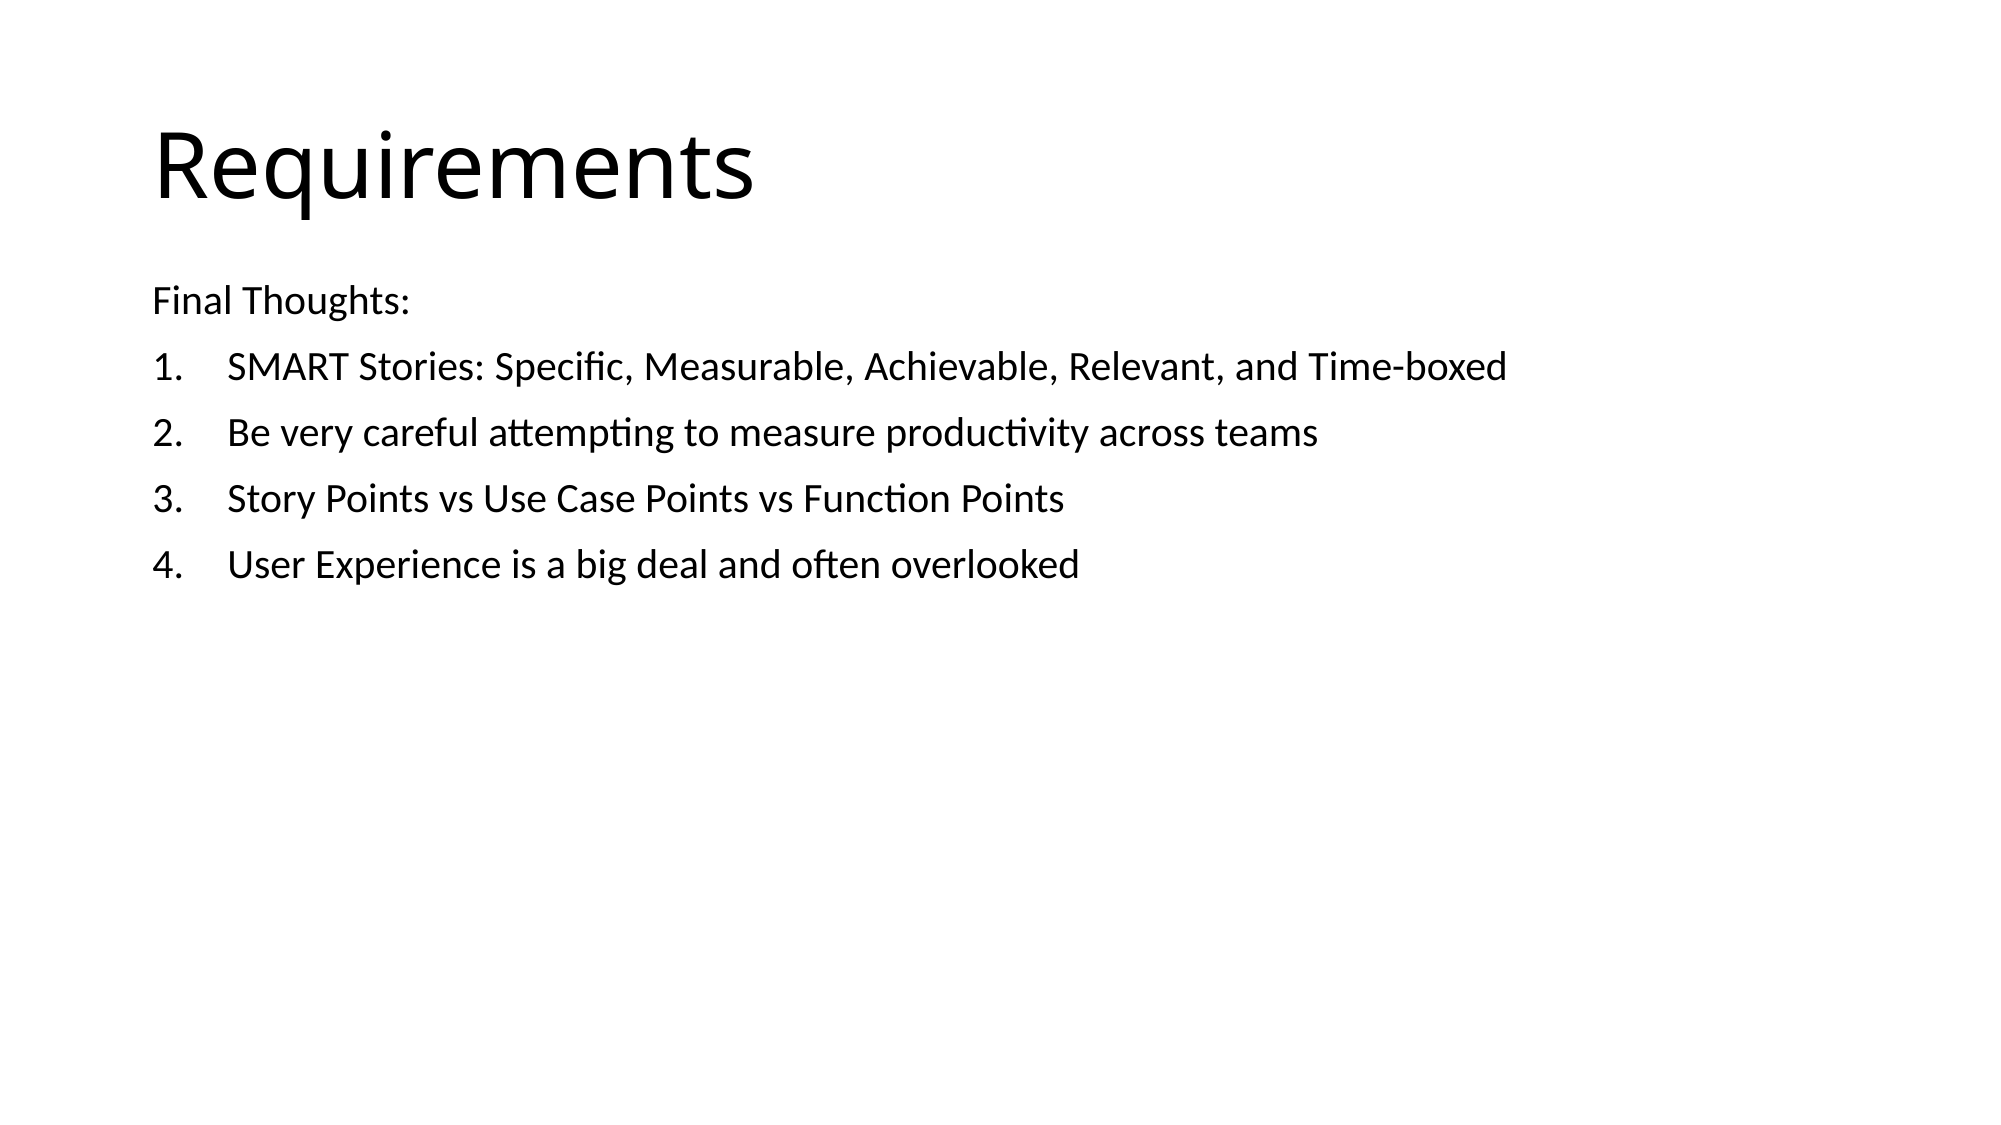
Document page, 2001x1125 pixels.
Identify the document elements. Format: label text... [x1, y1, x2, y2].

list Final Thoughts: SMART Stories: Specific, Measurable, Achievable, Relevant, and Time-boxed Be very careful attempting to measure productivity across teams Story Points vs Use Case Points vs Function Points User Experience is a big deal and often overlooked [137, 271, 1863, 1014]
title Requirements [137, 59, 1863, 271]
